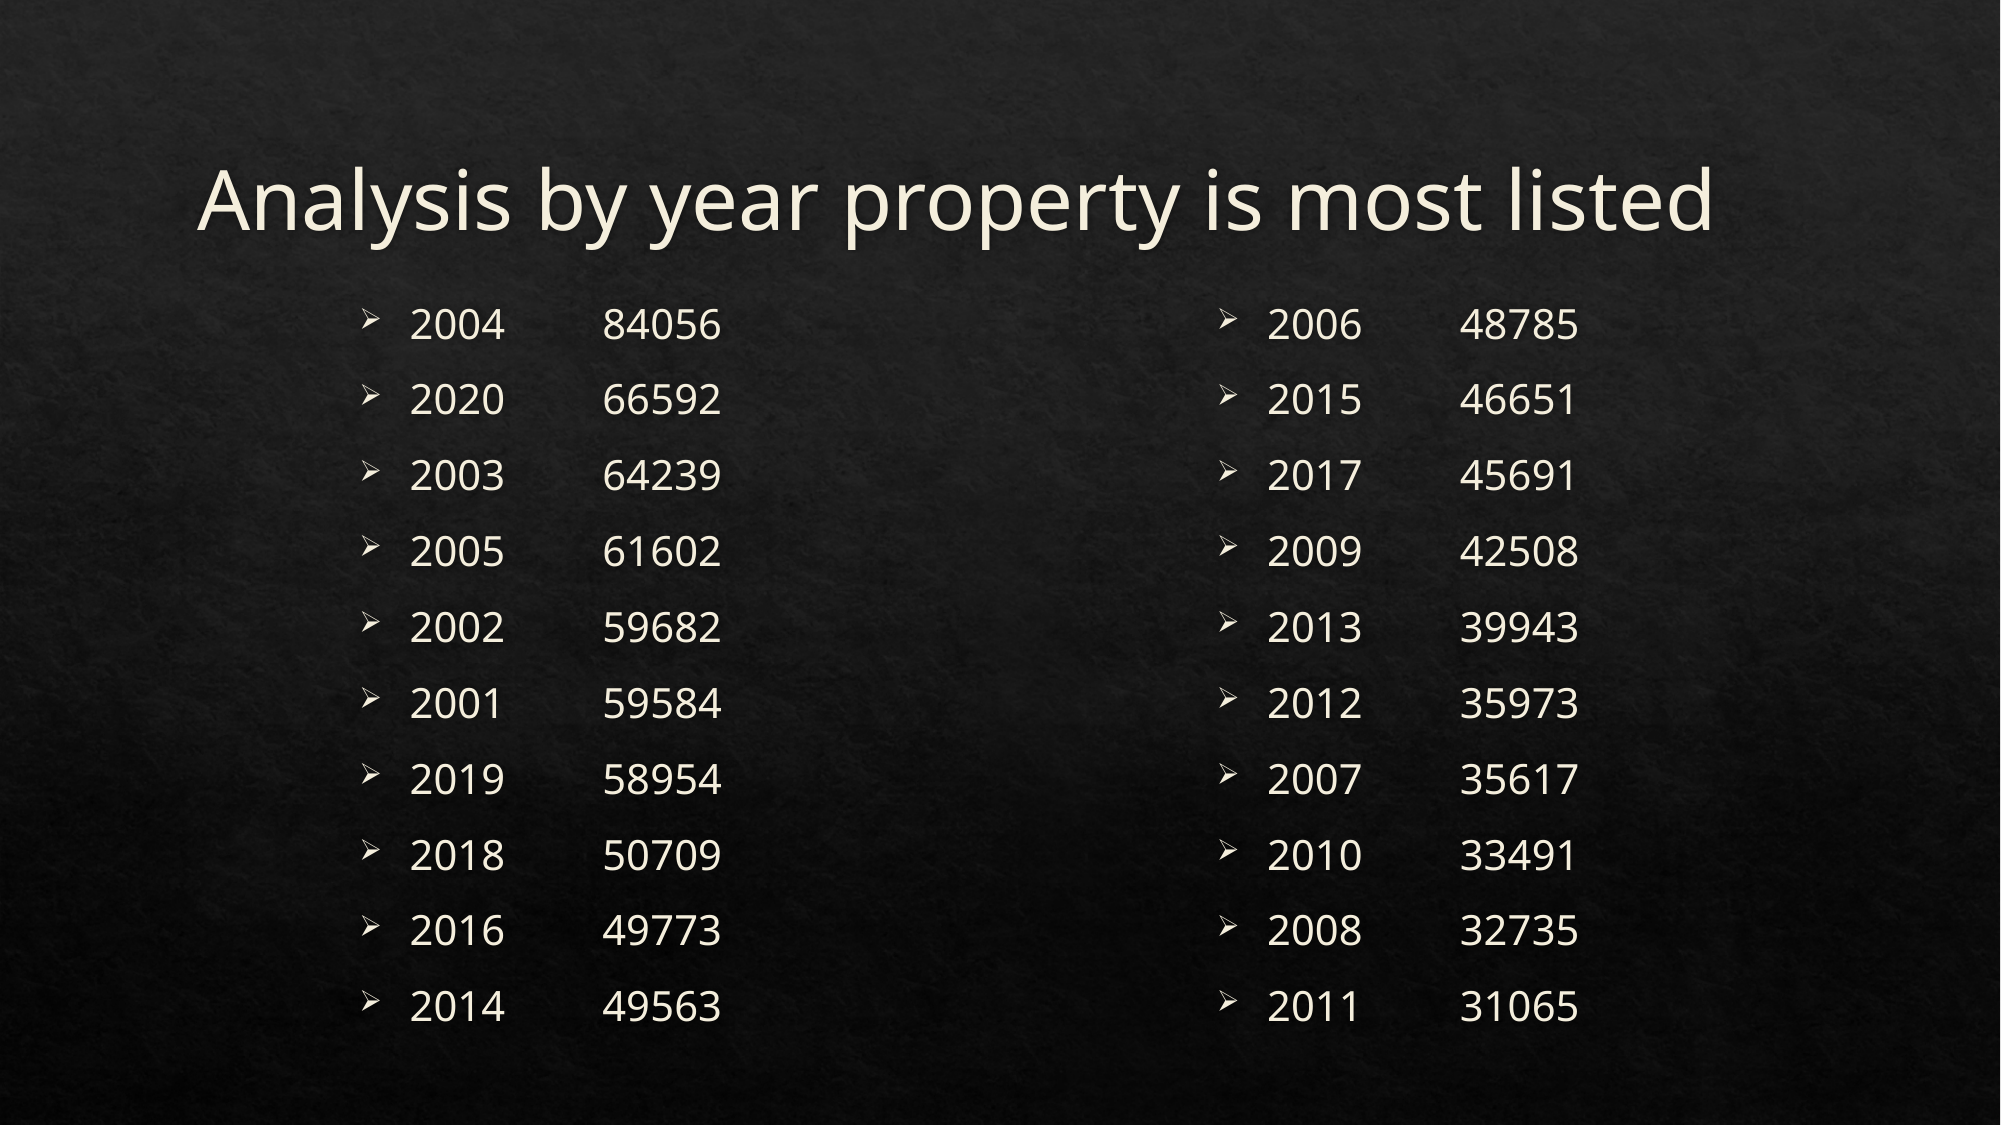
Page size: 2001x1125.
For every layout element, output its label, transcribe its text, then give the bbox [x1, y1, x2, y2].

list 2004 84056 2020 66592 2003 64239 2005 61602 2002 59682 2001 59584 2019 58954 2018 50709 2016 49773 2014 49563 2006 48785 2015 46651 2017 45691 2009 42508 2013 39943 2012 35973 2007 35617 2010 33491 2008 32735 2011 31065 [338, 285, 2000, 950]
title Analysis by year property is most listed [66, 99, 1849, 307]
